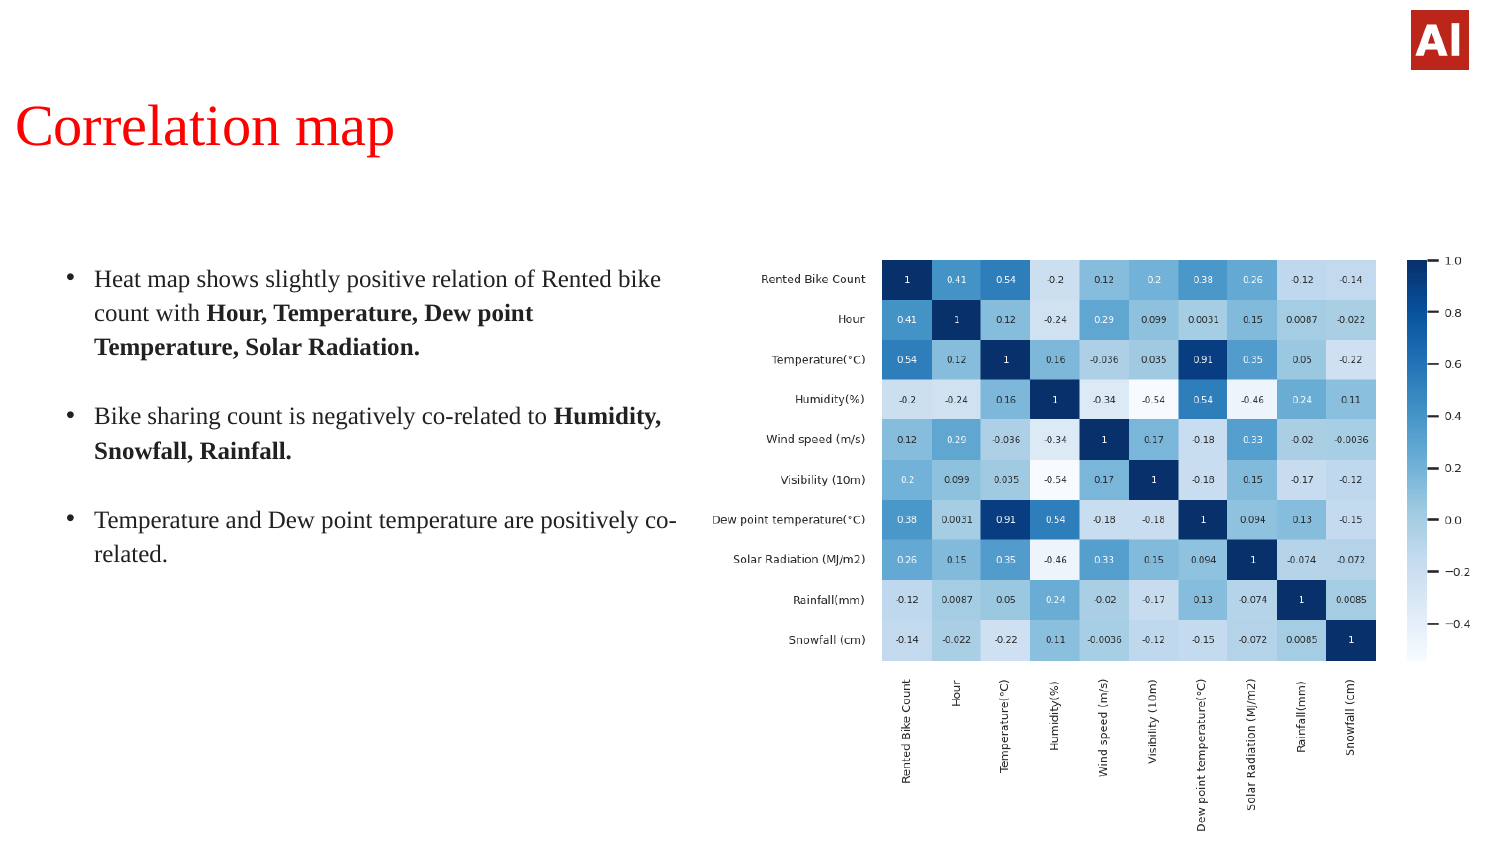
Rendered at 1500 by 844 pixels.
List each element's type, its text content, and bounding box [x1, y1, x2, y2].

list Heat map shows slightly positive relation of Rented bike count with Hour, Temperature, Dew point Temperature, Solar Radiation. Bike sharing count is negatively co-related to Humidity, Snowfall, Rainfall. Temperature and Dew point temperature are positively co-related. [51, 242, 696, 750]
picture [1411, 10, 1469, 70]
picture [698, 242, 1484, 844]
title Correlation map [0, 71, 1449, 166]
